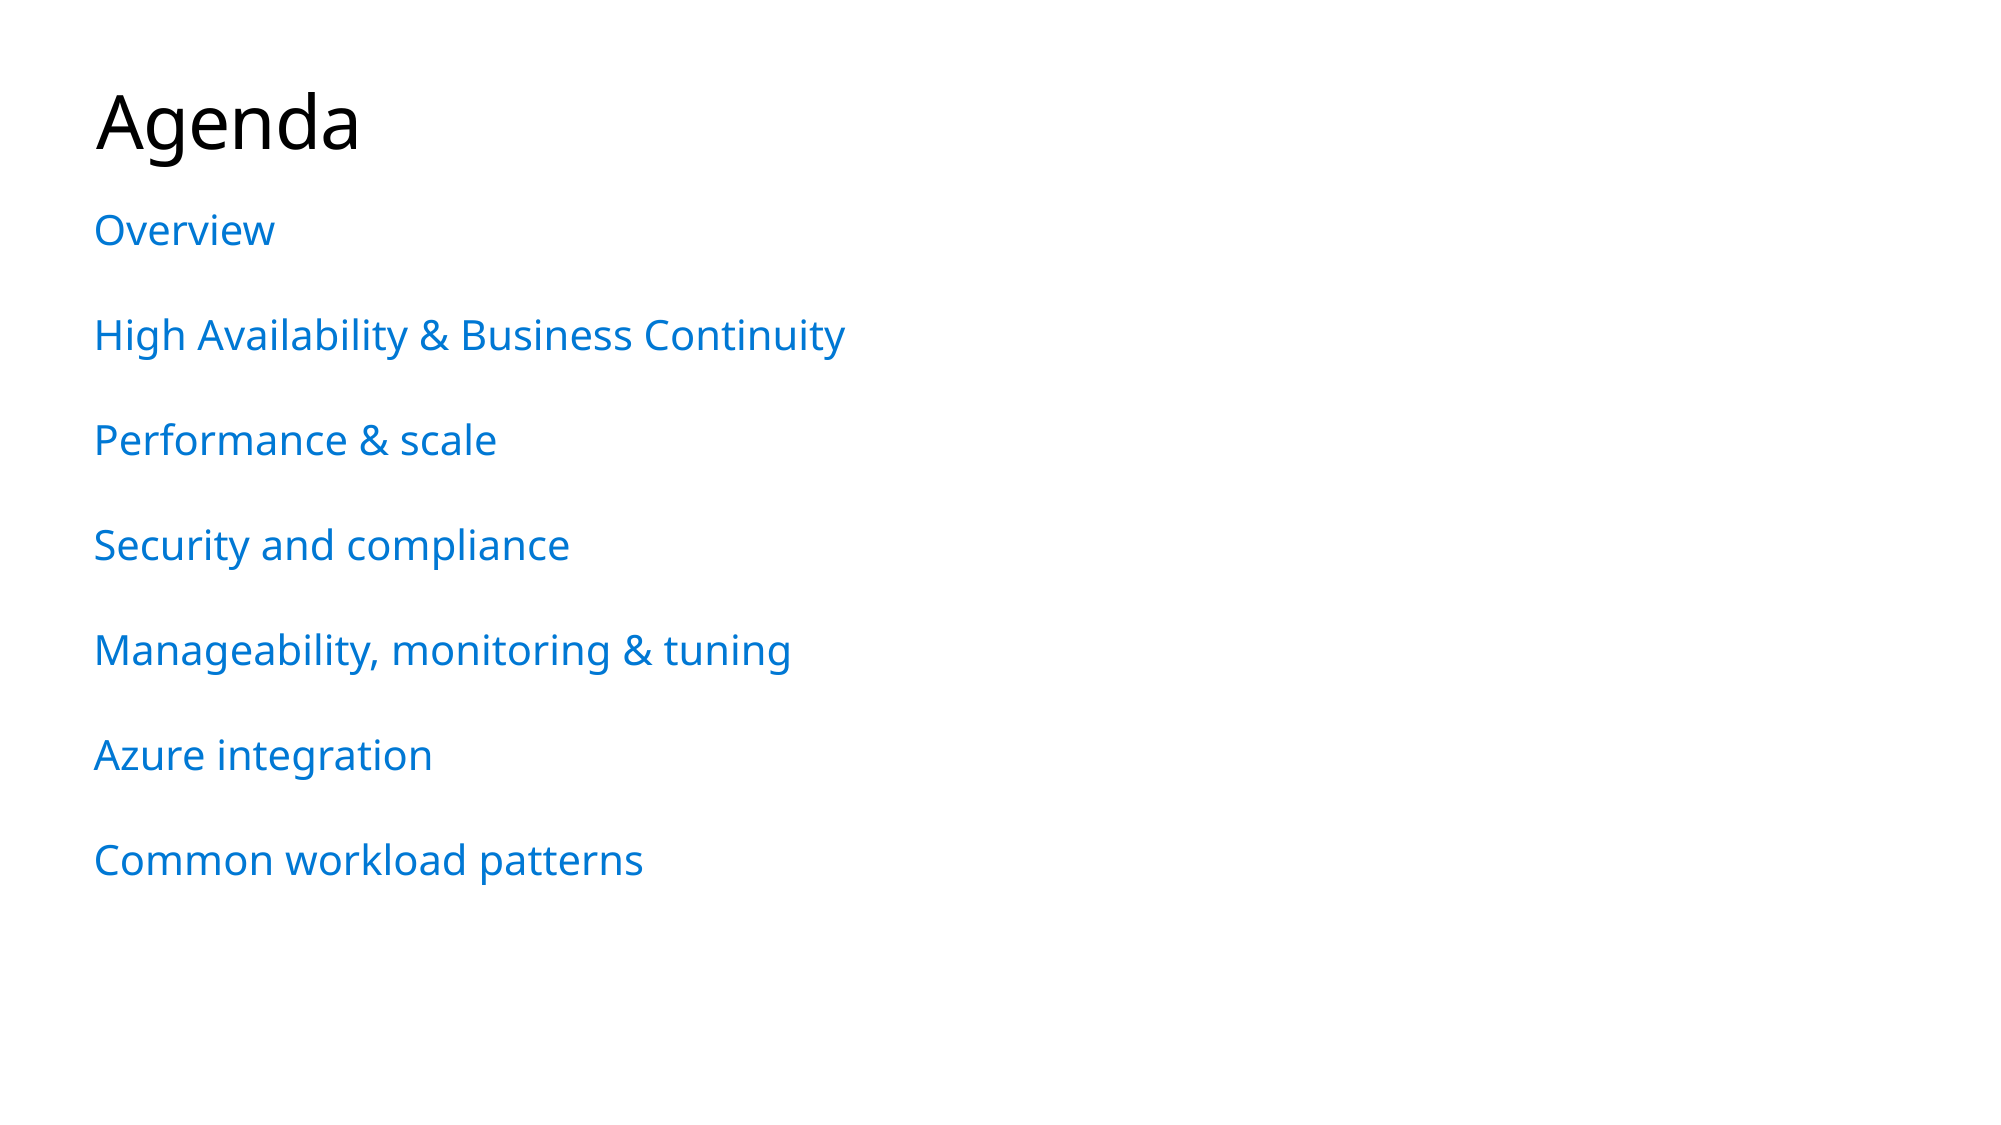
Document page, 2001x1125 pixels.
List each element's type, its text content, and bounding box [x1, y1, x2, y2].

text_box Performance & scale [72, 412, 994, 473]
title Agenda [96, 75, 1904, 166]
text_box Overview [72, 201, 994, 262]
text_box Azure integration [72, 727, 994, 788]
text_box Common workload patterns [72, 832, 994, 893]
text_box Manageability, monitoring & tuning [72, 622, 994, 683]
text_box High Availability & Business Continuity [72, 307, 994, 367]
text_box Security and compliance [72, 517, 994, 578]
